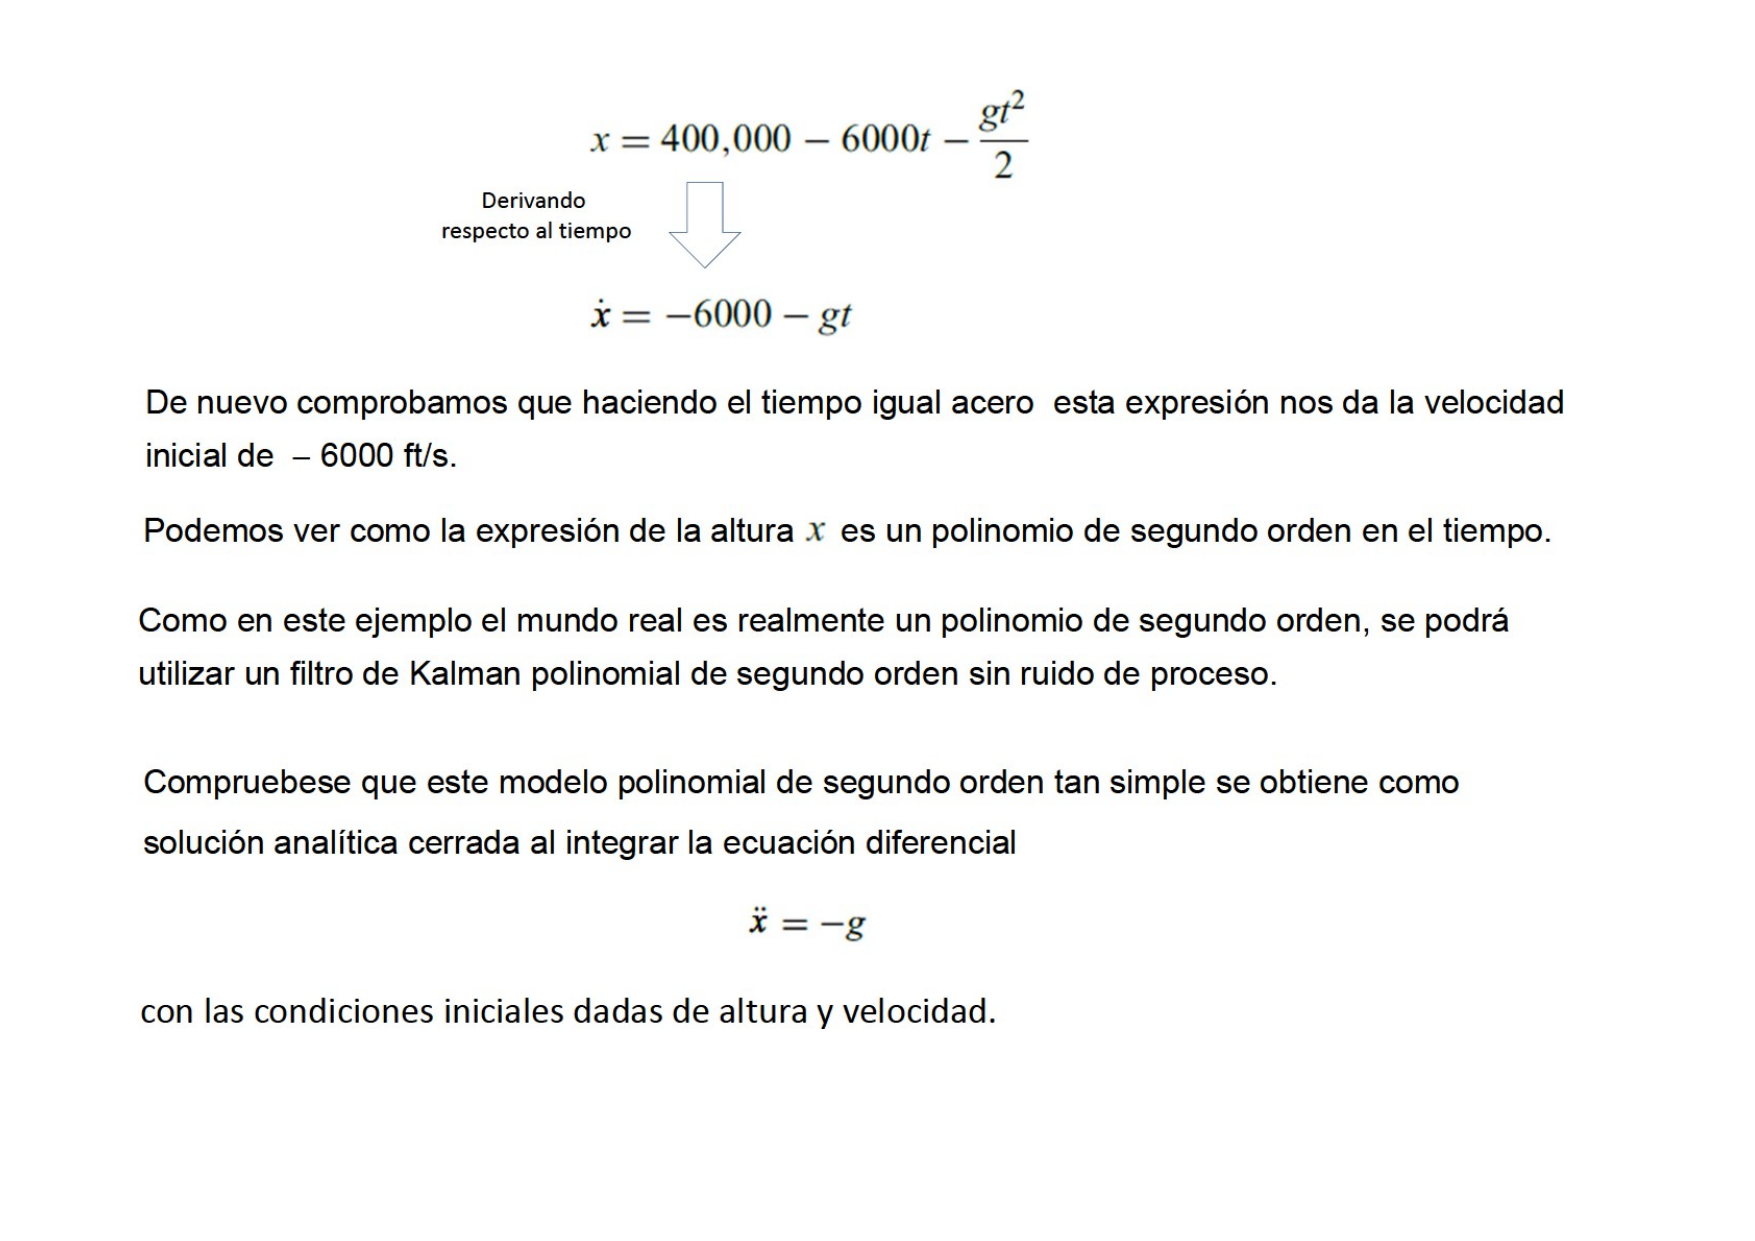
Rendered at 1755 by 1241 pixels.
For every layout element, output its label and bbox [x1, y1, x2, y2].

picture [138, 87, 1564, 1029]
